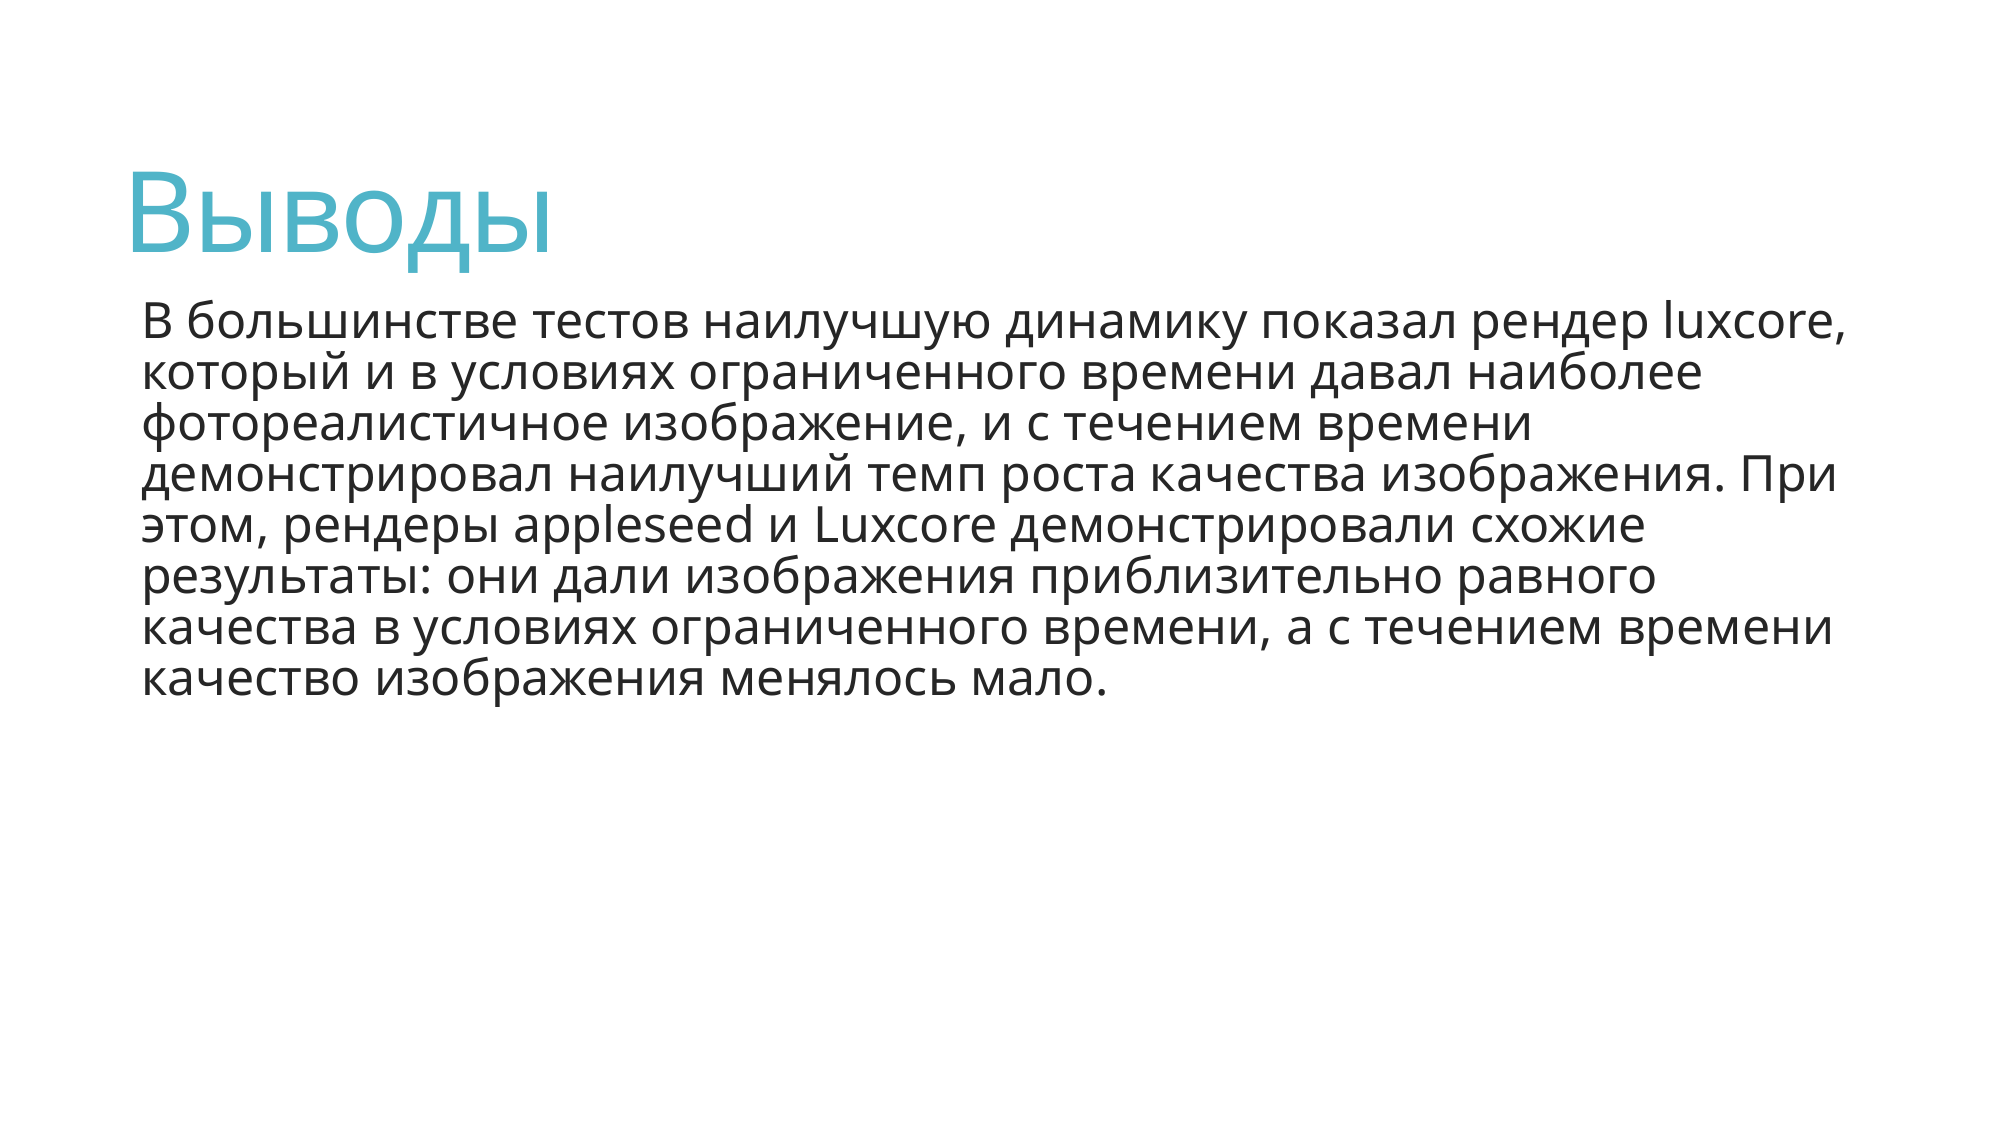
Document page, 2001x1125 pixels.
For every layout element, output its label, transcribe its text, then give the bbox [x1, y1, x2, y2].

title Выводы [107, 81, 1875, 354]
list В большинстве тестов наилучшую динамику показал рендер luxcore, который и в условиях ограниченного времени давал наиболее фотореалистичное изображение, и с течением времени демонстрировал наилучший темп роста качества изображения. При этом, рендеры appleseed и Luxcore демонстрировали схожие результаты: они дали изображения приблизительно равного качества в условиях ограниченного времени, а с течением времени качество изображения менялось мало. [110, 290, 1875, 841]
